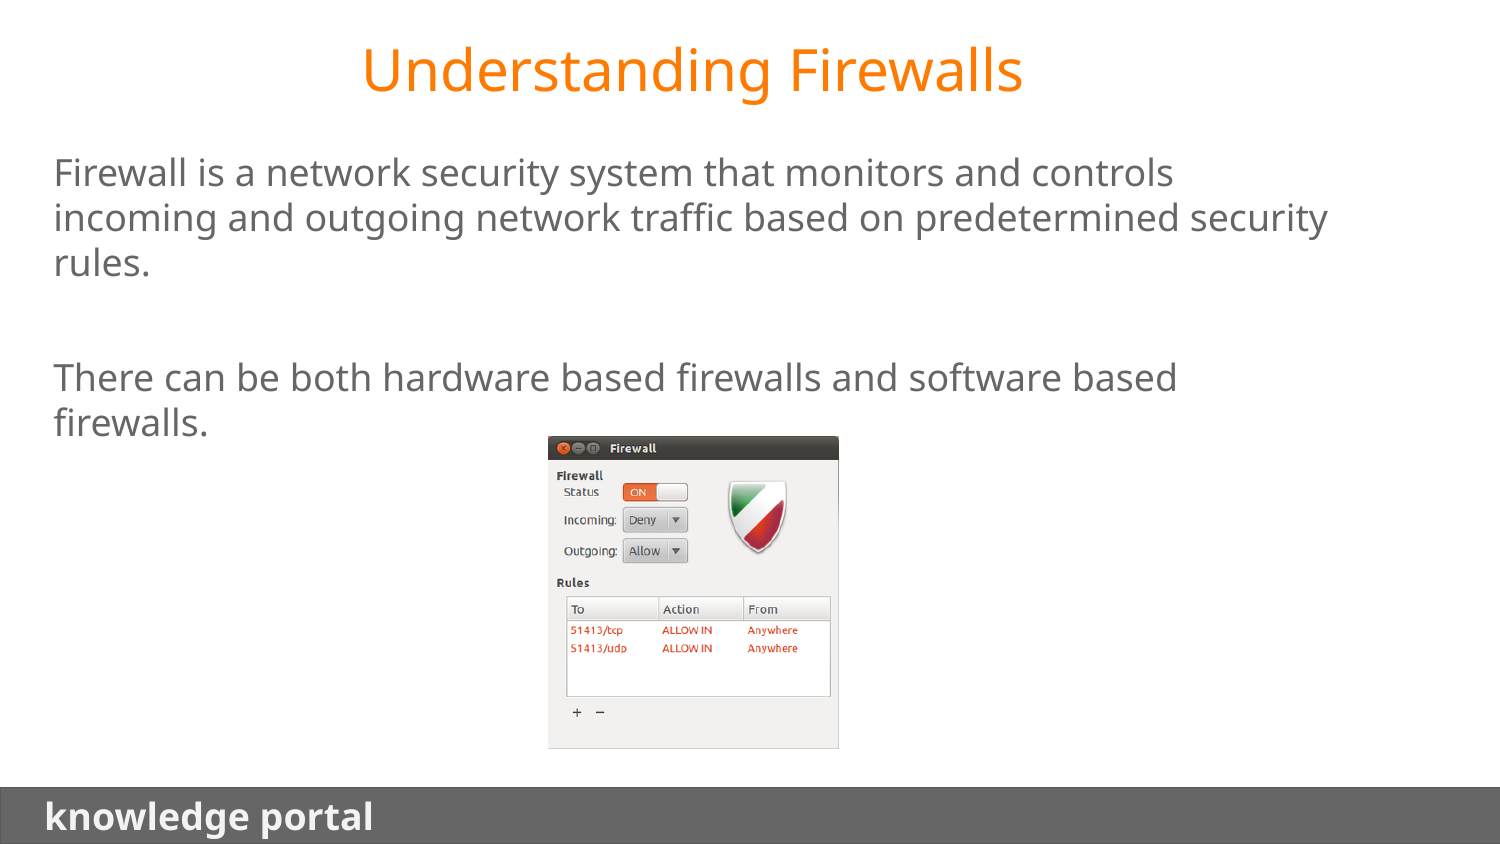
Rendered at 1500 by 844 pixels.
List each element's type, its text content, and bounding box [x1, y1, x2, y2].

text_box Firewall is a network security system that monitors and controls incoming and outgoing network traffic based on predetermined security rules. There can be both hardware based firewalls and software based firewalls. [38, 133, 1348, 643]
picture [547, 436, 839, 750]
text_box knowledge portal [0, 787, 1500, 844]
subtitle Understanding Firewalls [0, 17, 1400, 111]
